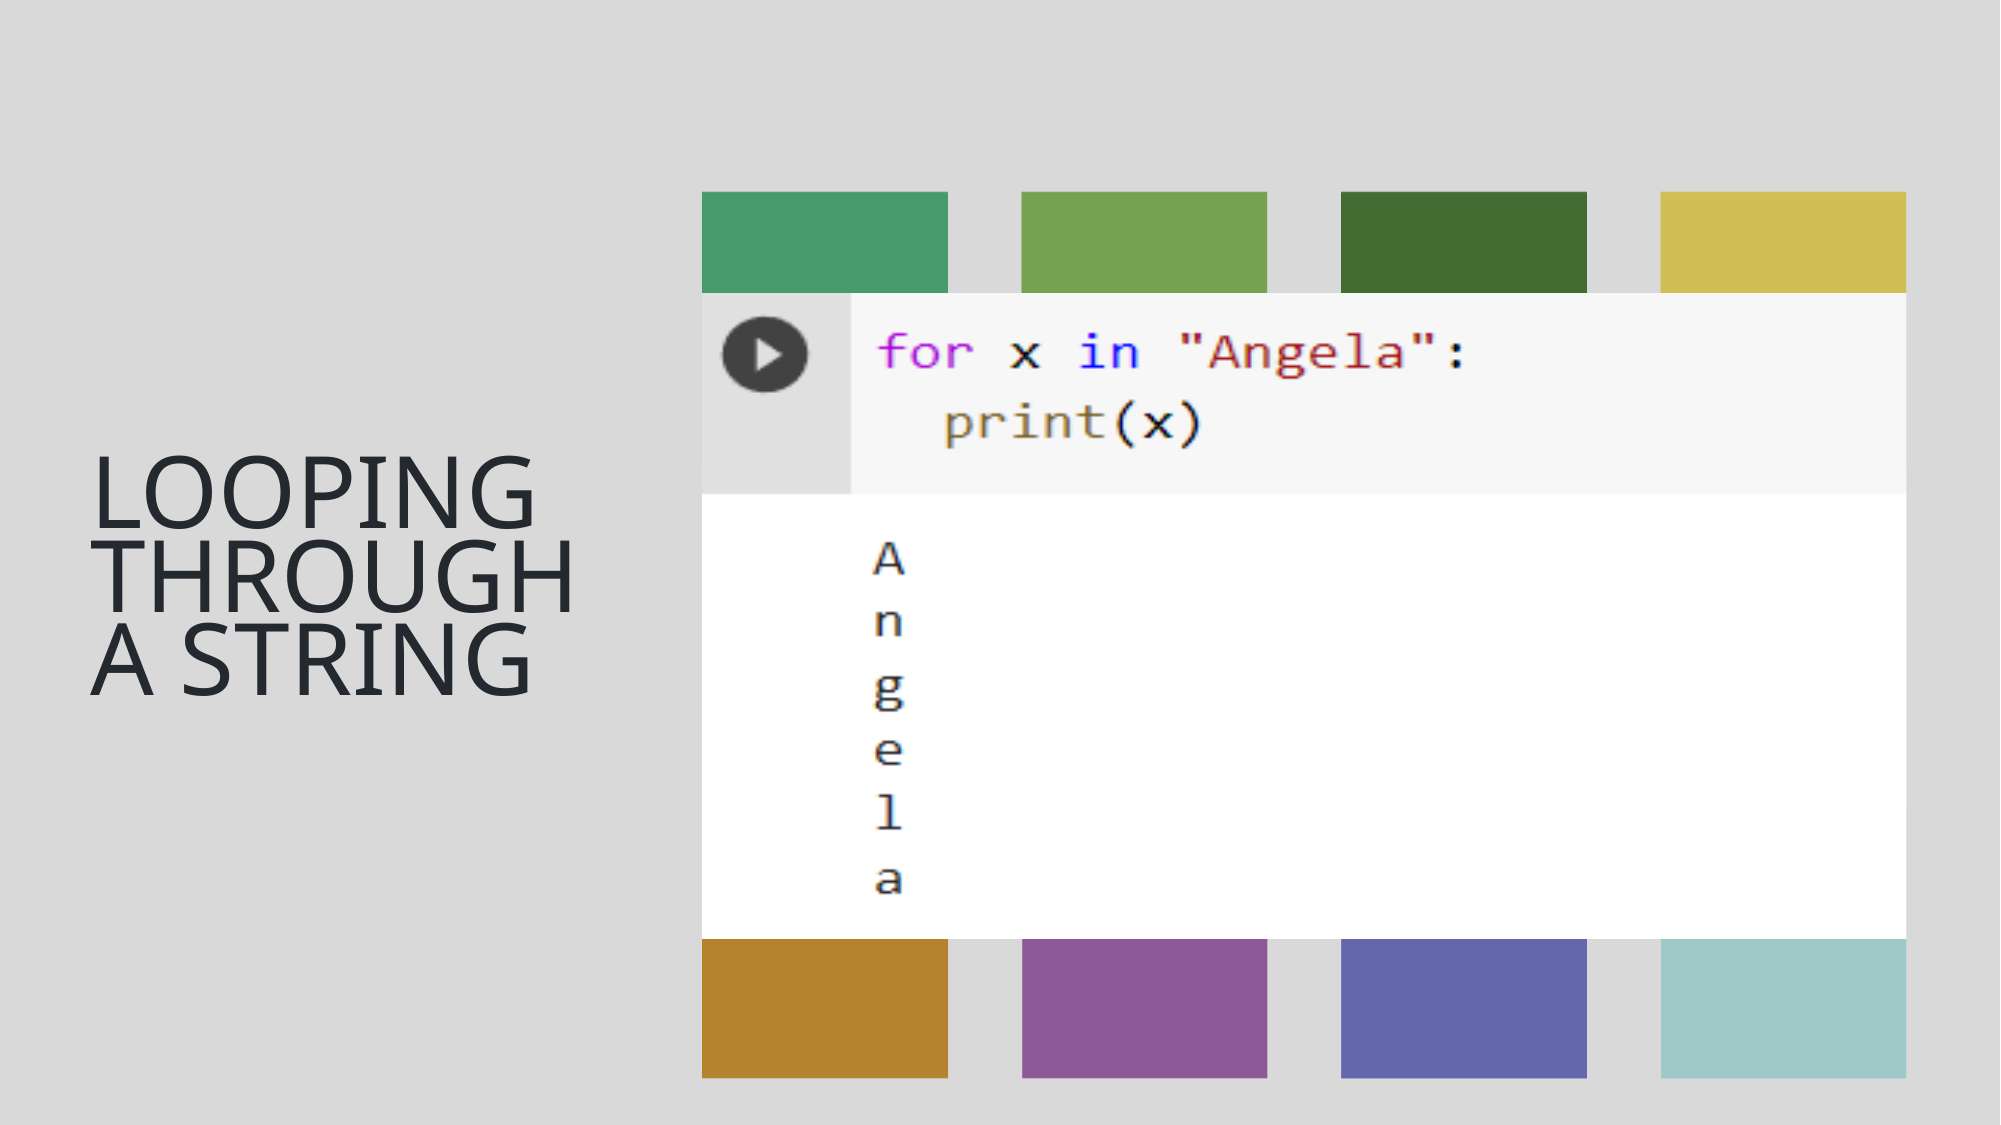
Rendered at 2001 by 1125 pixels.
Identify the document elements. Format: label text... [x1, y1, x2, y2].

title Looping Through a String [75, 191, 669, 890]
picture [701, 191, 1907, 1079]
